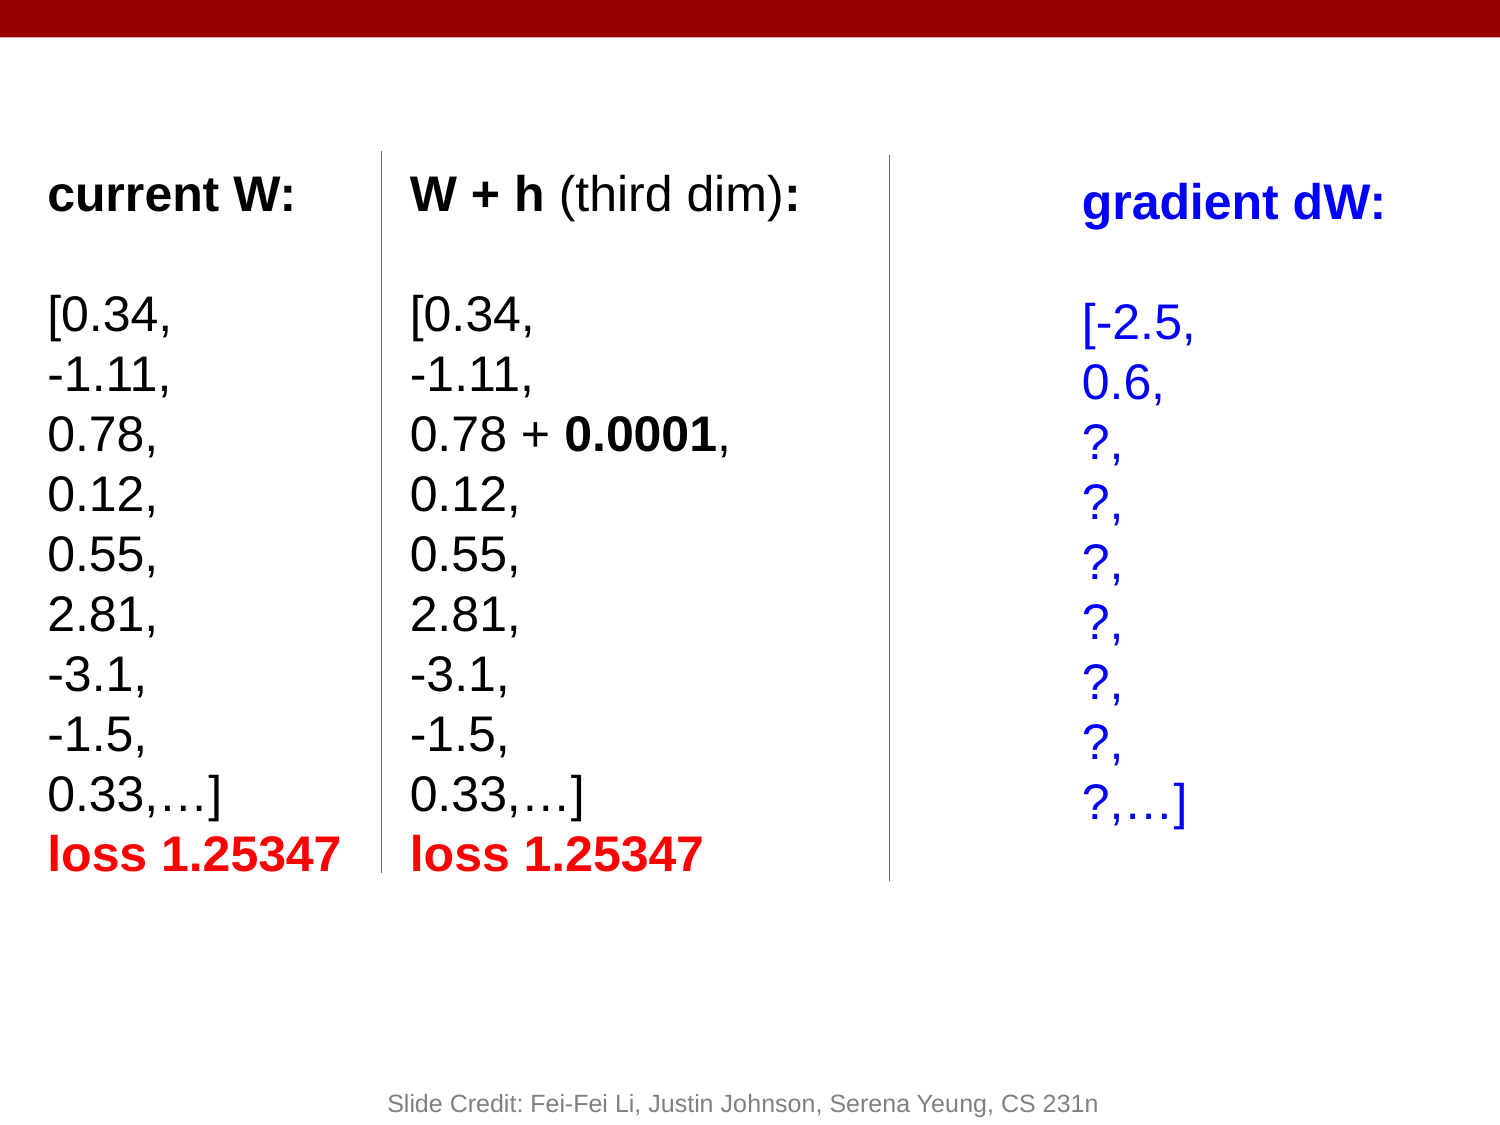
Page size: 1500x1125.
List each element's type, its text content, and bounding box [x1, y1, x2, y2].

text_box gradient dW: [-2.5, 0.6, ?, ?, ?, ?, ?, ?, ?,…] [1066, 154, 1454, 220]
text_box Slide Credit: Fei-Fei Li, Justin Johnson, Serena Yeung, CS 231n [299, 1049, 1188, 1125]
text_box W + h (third dim): [0.34, -1.11, 0.78 + 0.0001, 0.12, 0.55, 2.81, -3.1, -1.5, 0.33,…] loss 1.25347 [394, 146, 952, 212]
text_box current W: [0.34, -1.11, 0.78, 0.12, 0.55, 2.81, -3.1, -1.5, 0.33,…] loss 1.25347 [32, 146, 394, 212]
